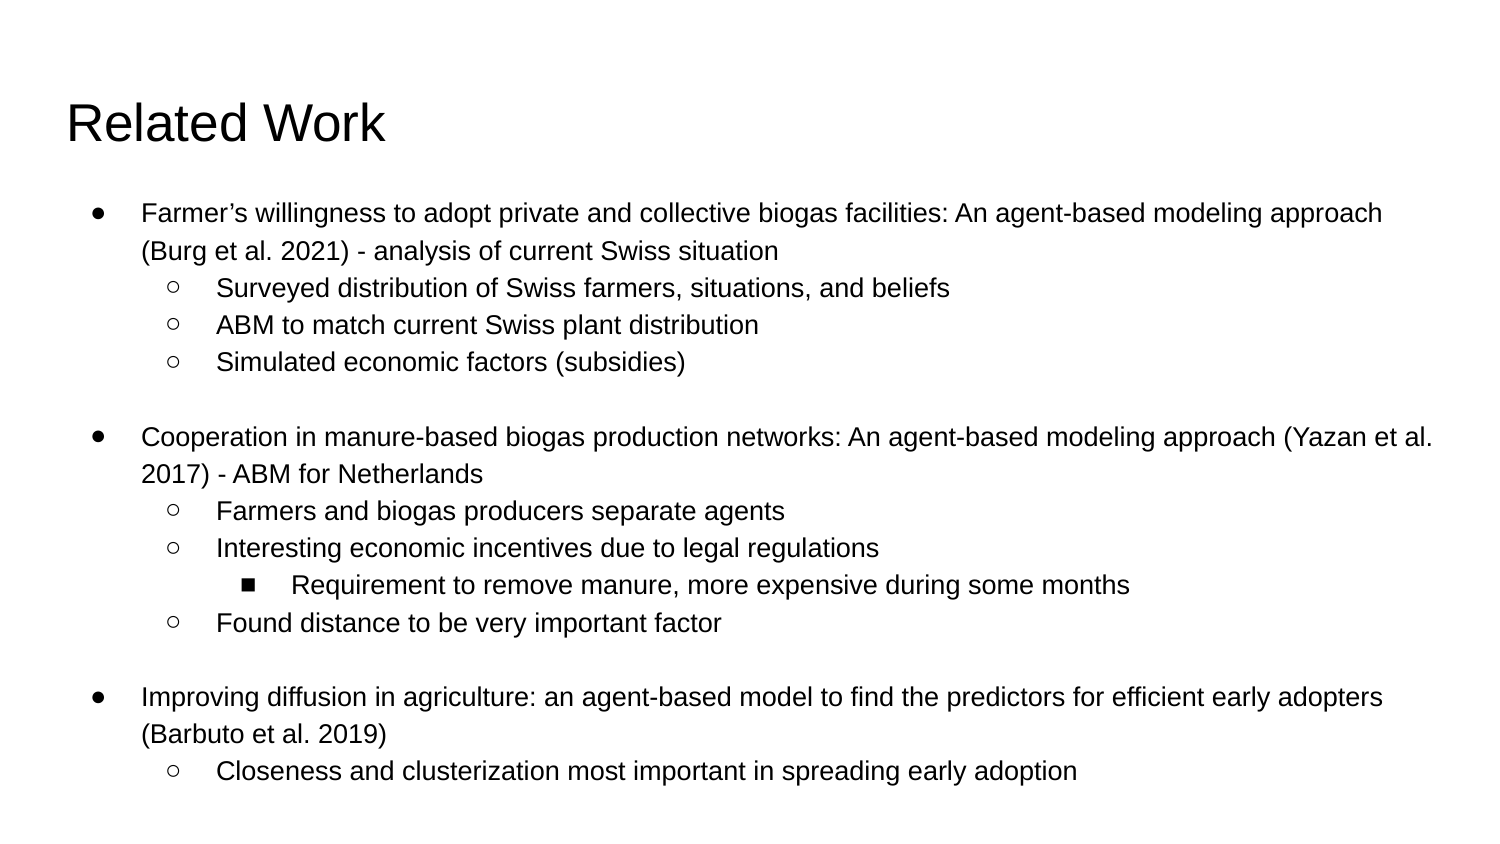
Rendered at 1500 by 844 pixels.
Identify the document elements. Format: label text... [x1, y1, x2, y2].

title Related Work [51, 72, 1449, 167]
list Farmer’s willingness to adopt private and collective biogas facilities: An agent-based modeling approach (Burg et al. 2021) - analysis of current Swiss situation Surveyed distribution of Swiss farmers, situations, and beliefs ABM to match current Swiss plant distribution Simulated economic factors (subsidies) Cooperation in manure-based biogas production networks: An agent-based modeling approach (Yazan et al. 2017) - ABM for Netherlands Farmers and biogas producers separate agents Interesting economic incentives due to legal regulations Requirement to remove manure, more expensive during some months Found distance to be very important factor Improving diffusion in agriculture: an agent-based model to find the predictors for efficient early adopters (Barbuto et al. 2019) Closeness and clusterization most important in spreading early adoption [51, 175, 1449, 832]
